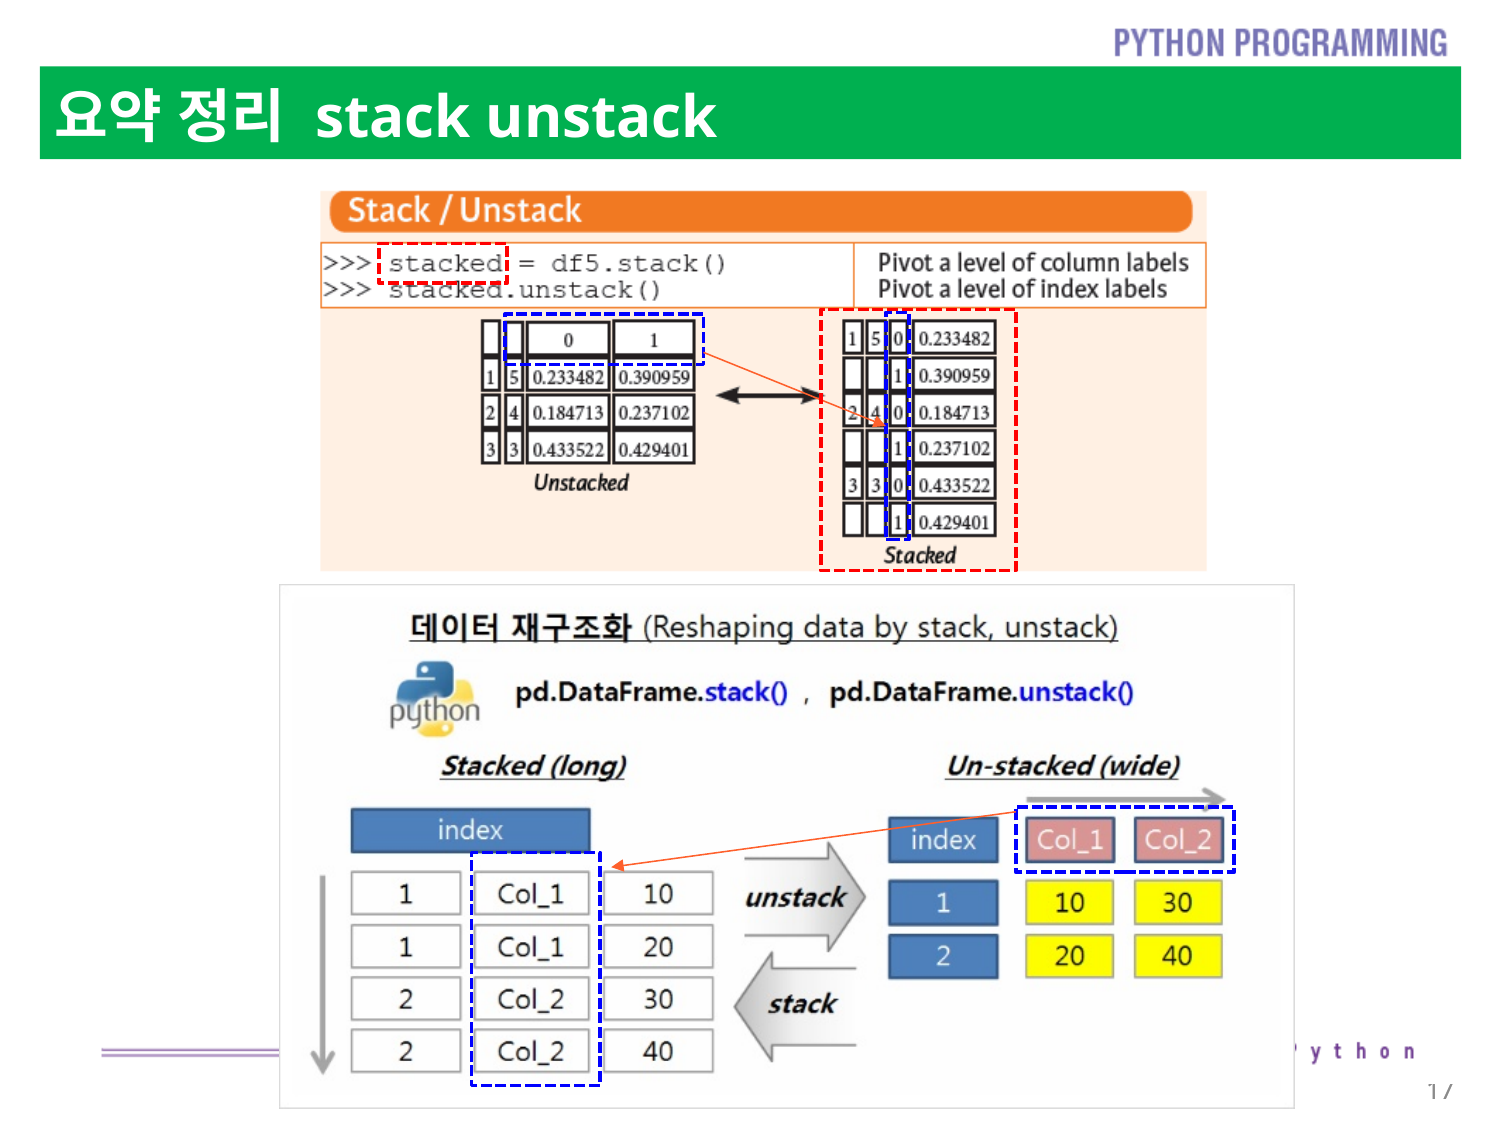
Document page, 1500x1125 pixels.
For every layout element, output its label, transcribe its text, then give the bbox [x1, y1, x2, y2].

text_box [611, 811, 1017, 868]
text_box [703, 352, 887, 427]
picture [1106, 13, 1462, 66]
slide_number 17 [1298, 1071, 1470, 1112]
title 요약 정리 stack unstack [39, 76, 1444, 152]
picture [18, 164, 1483, 1110]
